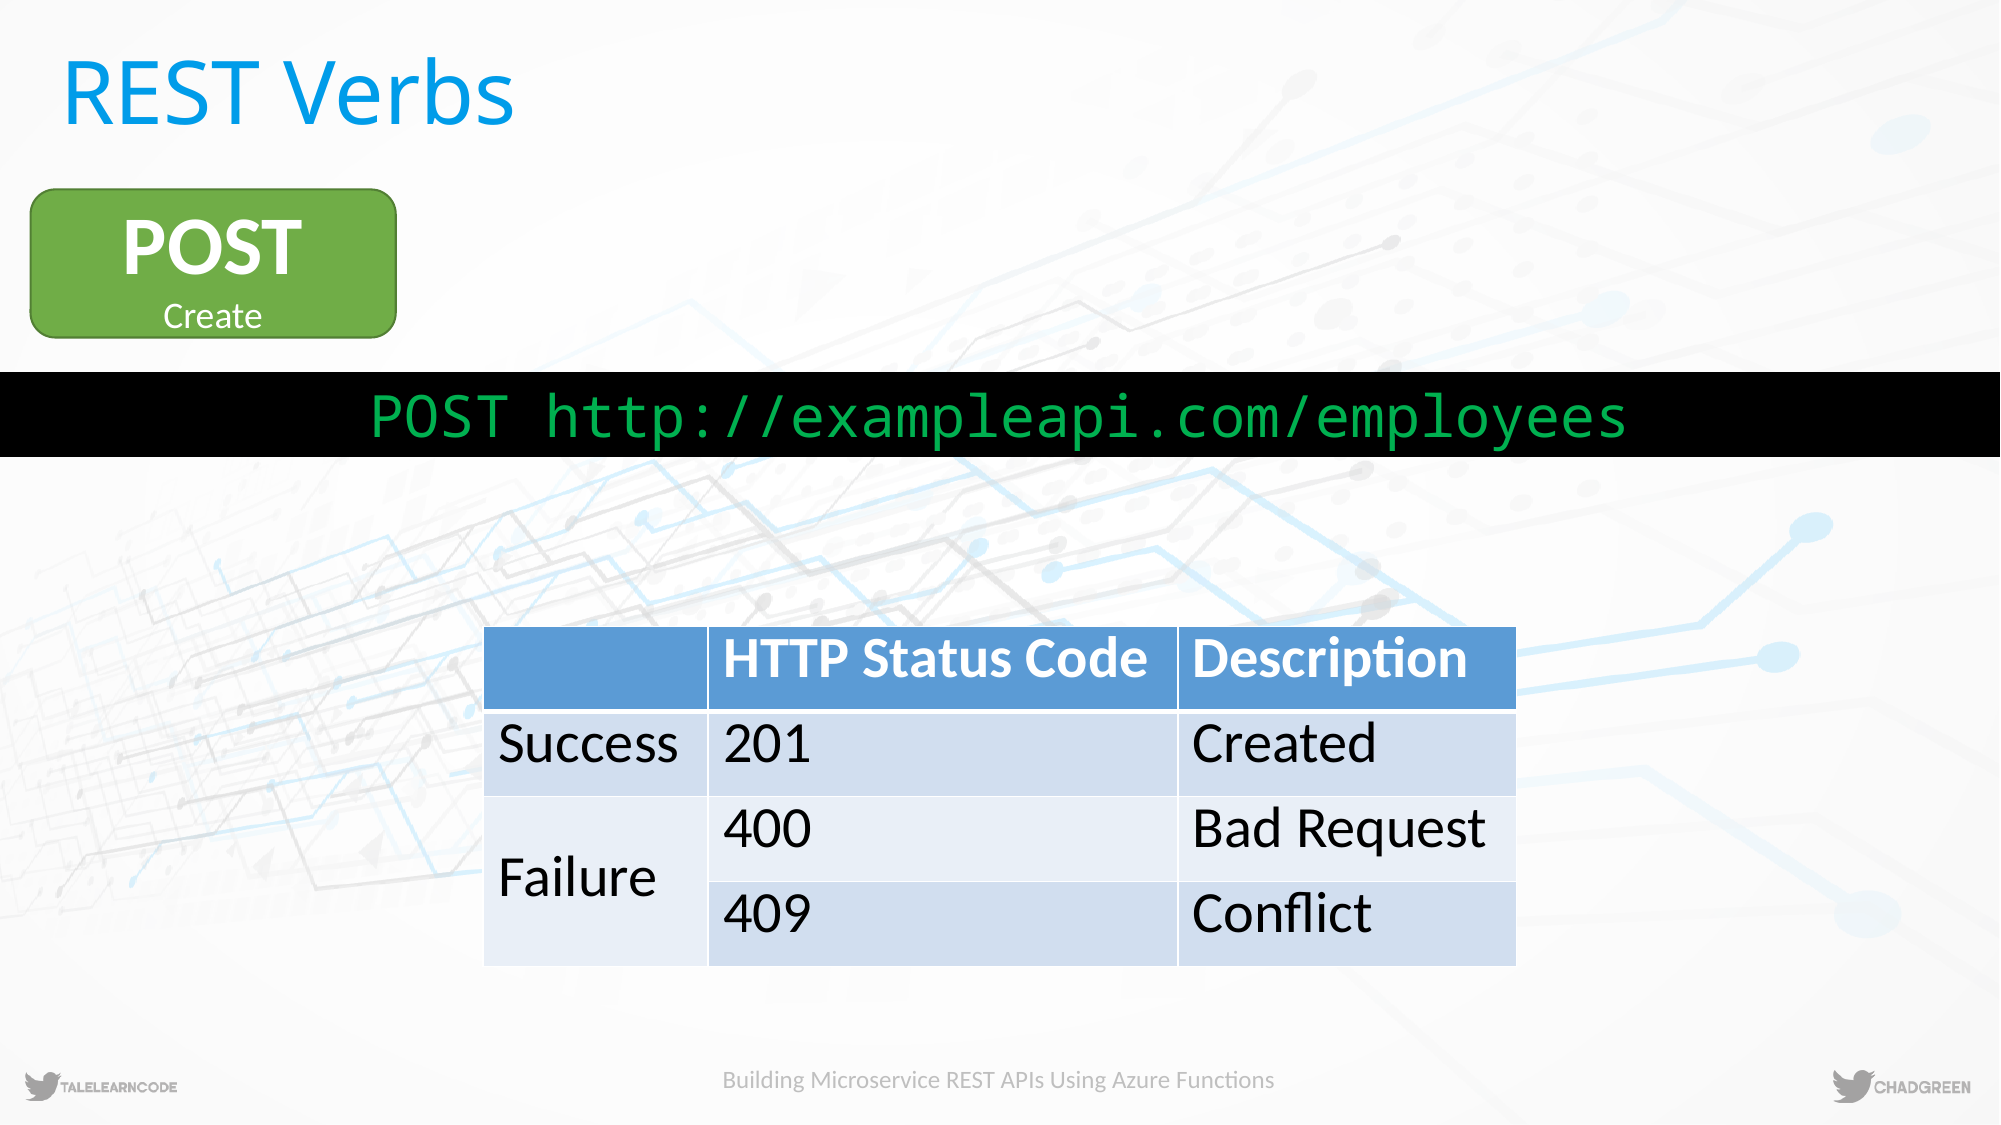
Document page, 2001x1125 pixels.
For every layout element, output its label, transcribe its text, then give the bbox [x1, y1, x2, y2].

title REST Verbs [45, 40, 1952, 152]
table_header [484, 627, 707, 709]
table_header HTTP Status Code [709, 627, 1177, 709]
table_cell 409 [709, 882, 1177, 966]
table_cell Success [484, 714, 707, 796]
table_cell 400 [709, 797, 1177, 881]
text_box POST Create [29, 188, 397, 339]
text_box POST http://exampleapi.com/employees [0, 372, 2000, 457]
table_cell Failure [484, 797, 707, 966]
table_cell 201 [709, 714, 1177, 796]
table_cell Bad Request [1179, 797, 1516, 881]
table_cell Created [1179, 714, 1516, 796]
table_header Description [1179, 627, 1516, 709]
table_cell Conflict [1179, 882, 1516, 966]
